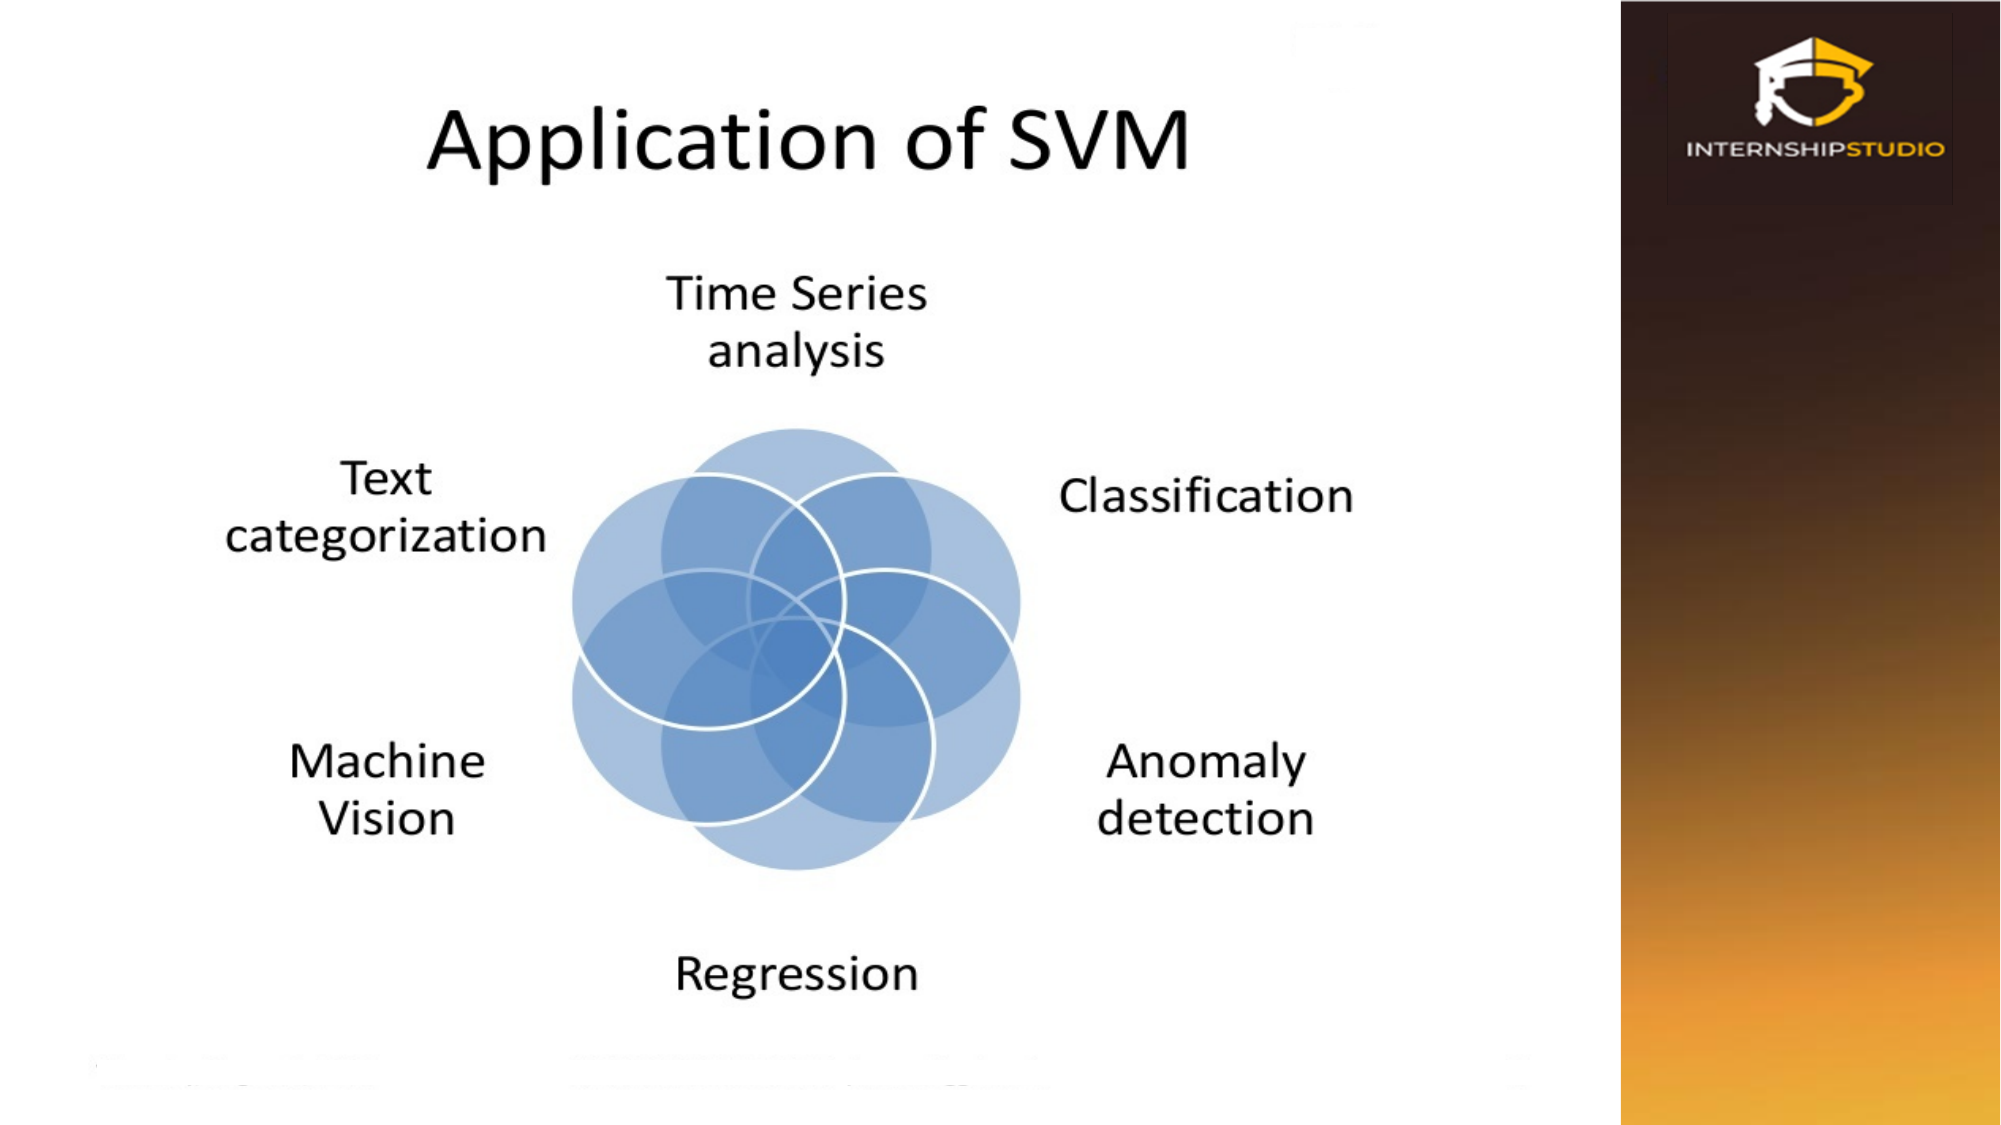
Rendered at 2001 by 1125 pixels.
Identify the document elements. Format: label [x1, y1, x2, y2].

text_box [0, 0, 1621, 1125]
picture [1621, 2, 2001, 1125]
